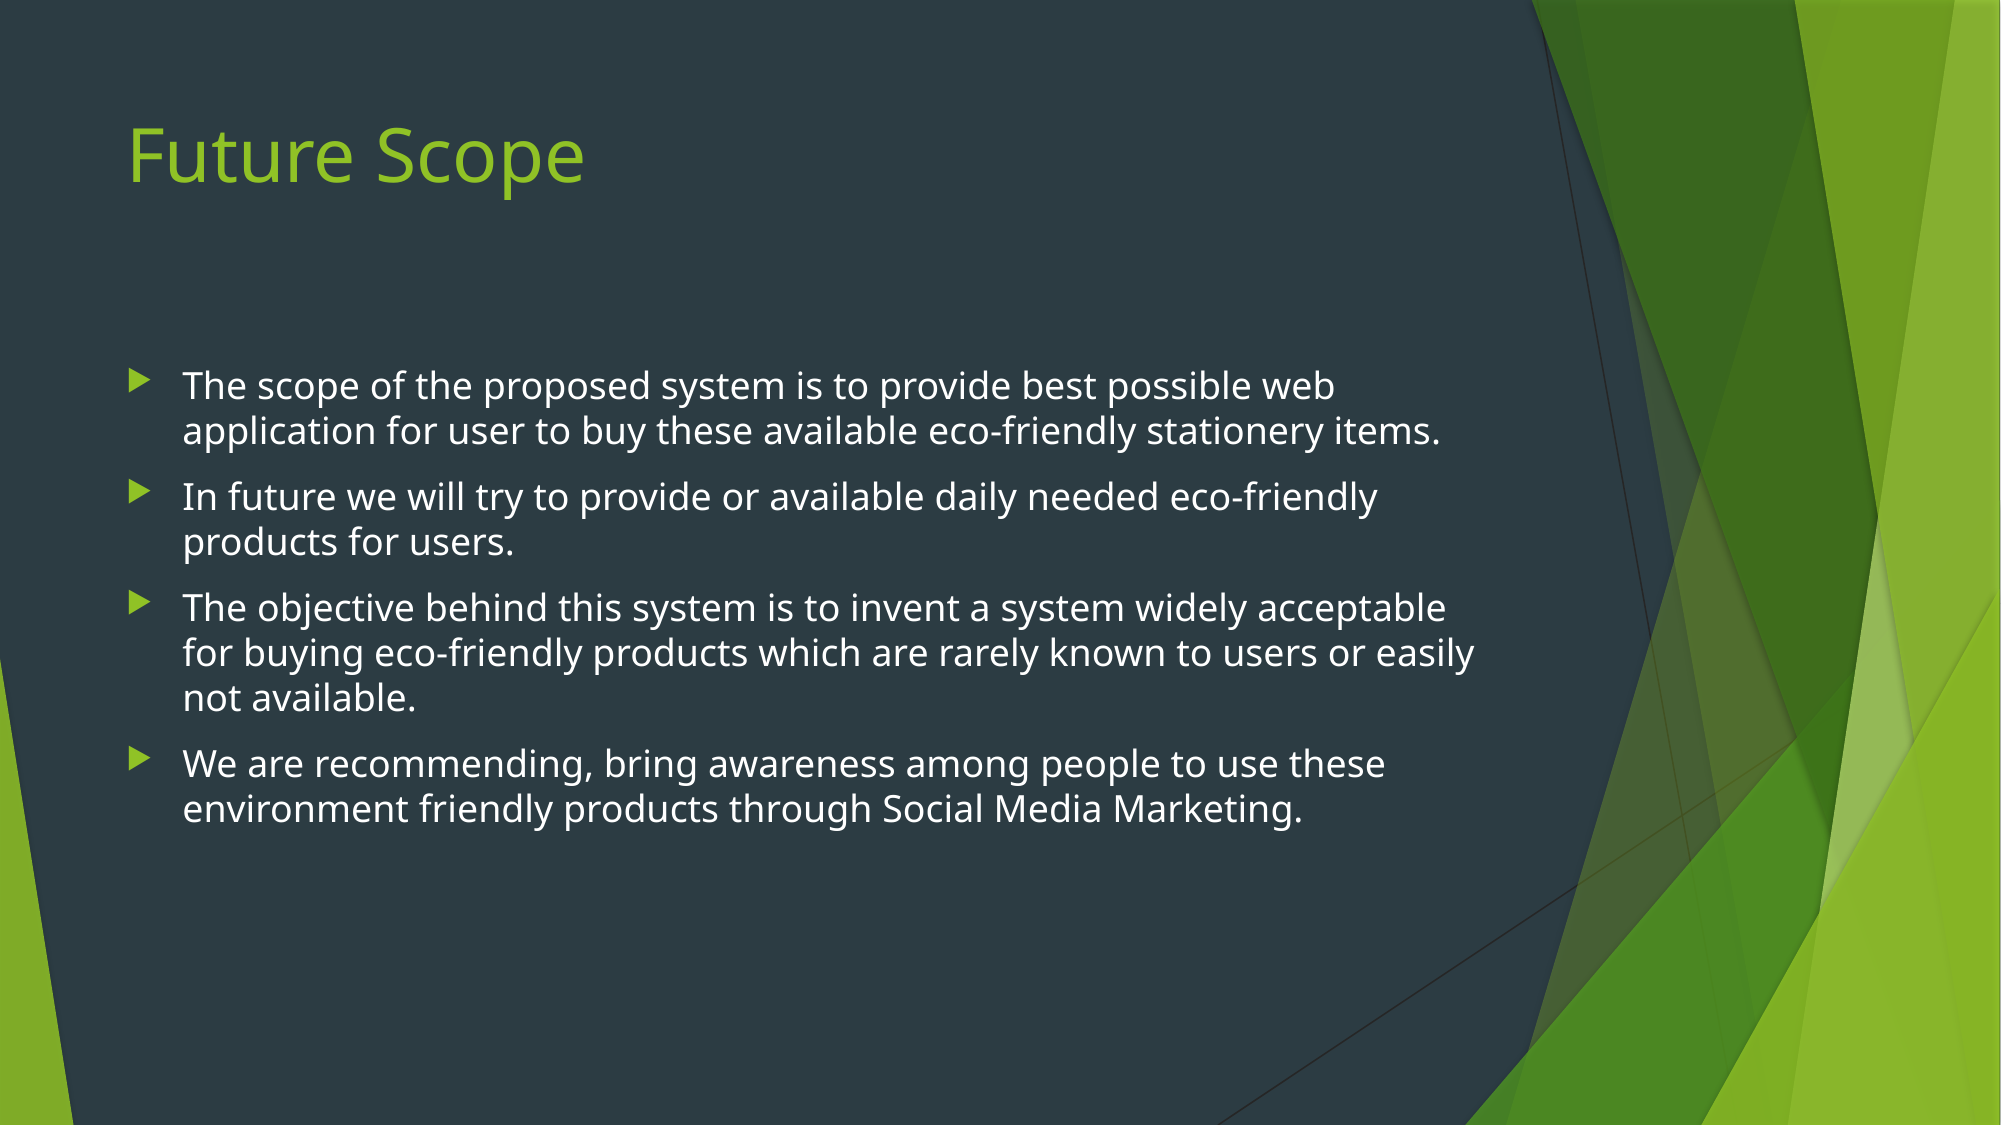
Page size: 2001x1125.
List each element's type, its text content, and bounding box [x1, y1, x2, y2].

list The scope of the proposed system is to provide best possible web application for user to buy these available eco-friendly stationery items. In future we will try to provide or available daily needed eco-friendly products for users. The objective behind this system is to invent a system widely acceptable for buying eco-friendly products which are rarely known to users or easily not available. We are recommending, bring awareness among people to use these environment friendly products through Social Media Marketing. [111, 354, 1522, 992]
title Future Scope [111, 99, 1522, 317]
